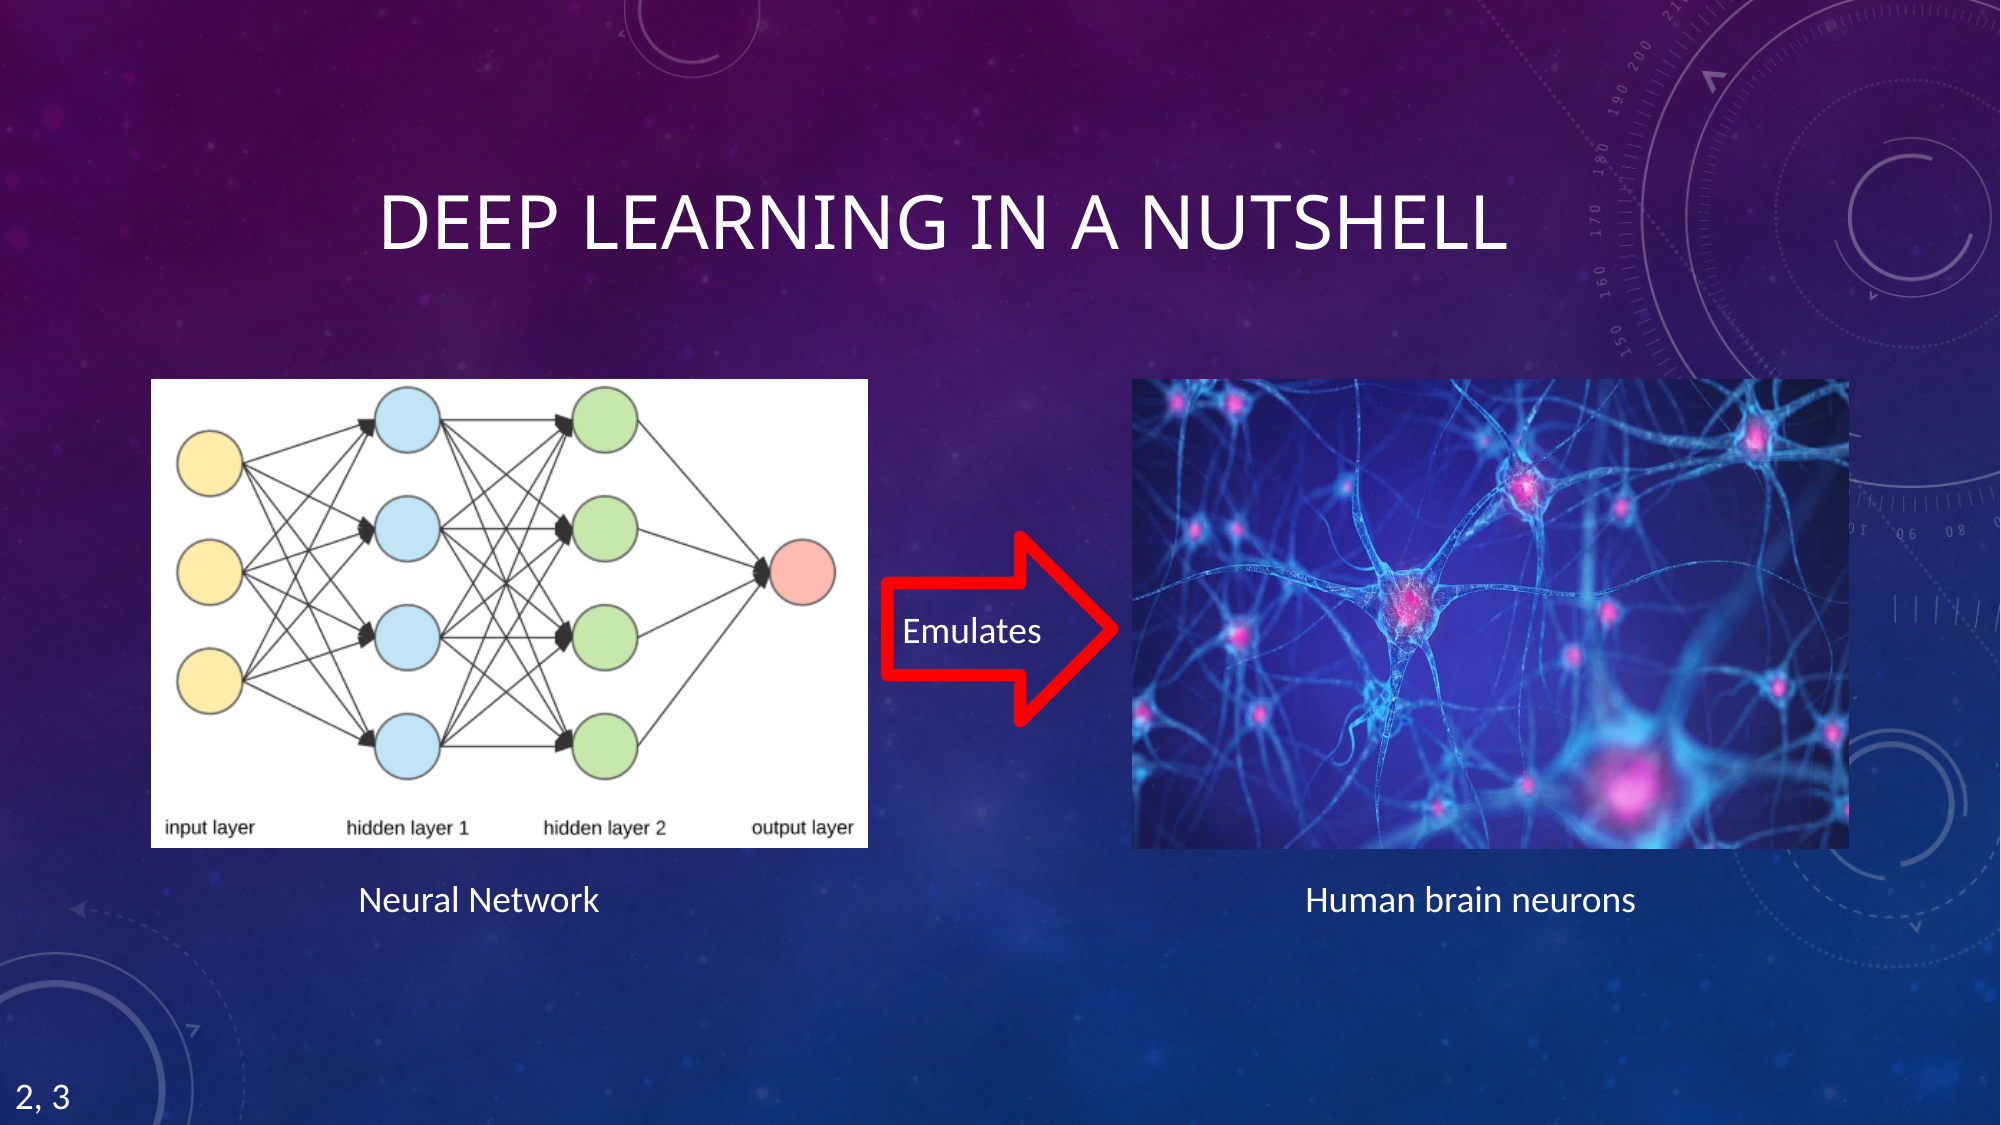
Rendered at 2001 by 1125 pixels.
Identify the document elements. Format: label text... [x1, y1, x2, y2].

picture [0, 0, 2001, 1125]
text_box Emulates [887, 598, 1069, 659]
text_box Human brain neurons [1290, 867, 1691, 928]
text_box Neural Network [343, 867, 725, 928]
text_box 2, 3 [0, 1064, 95, 1125]
title Deep learning in a nutshell [112, 99, 1775, 339]
text_box [885, 535, 1114, 723]
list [150, 378, 868, 848]
